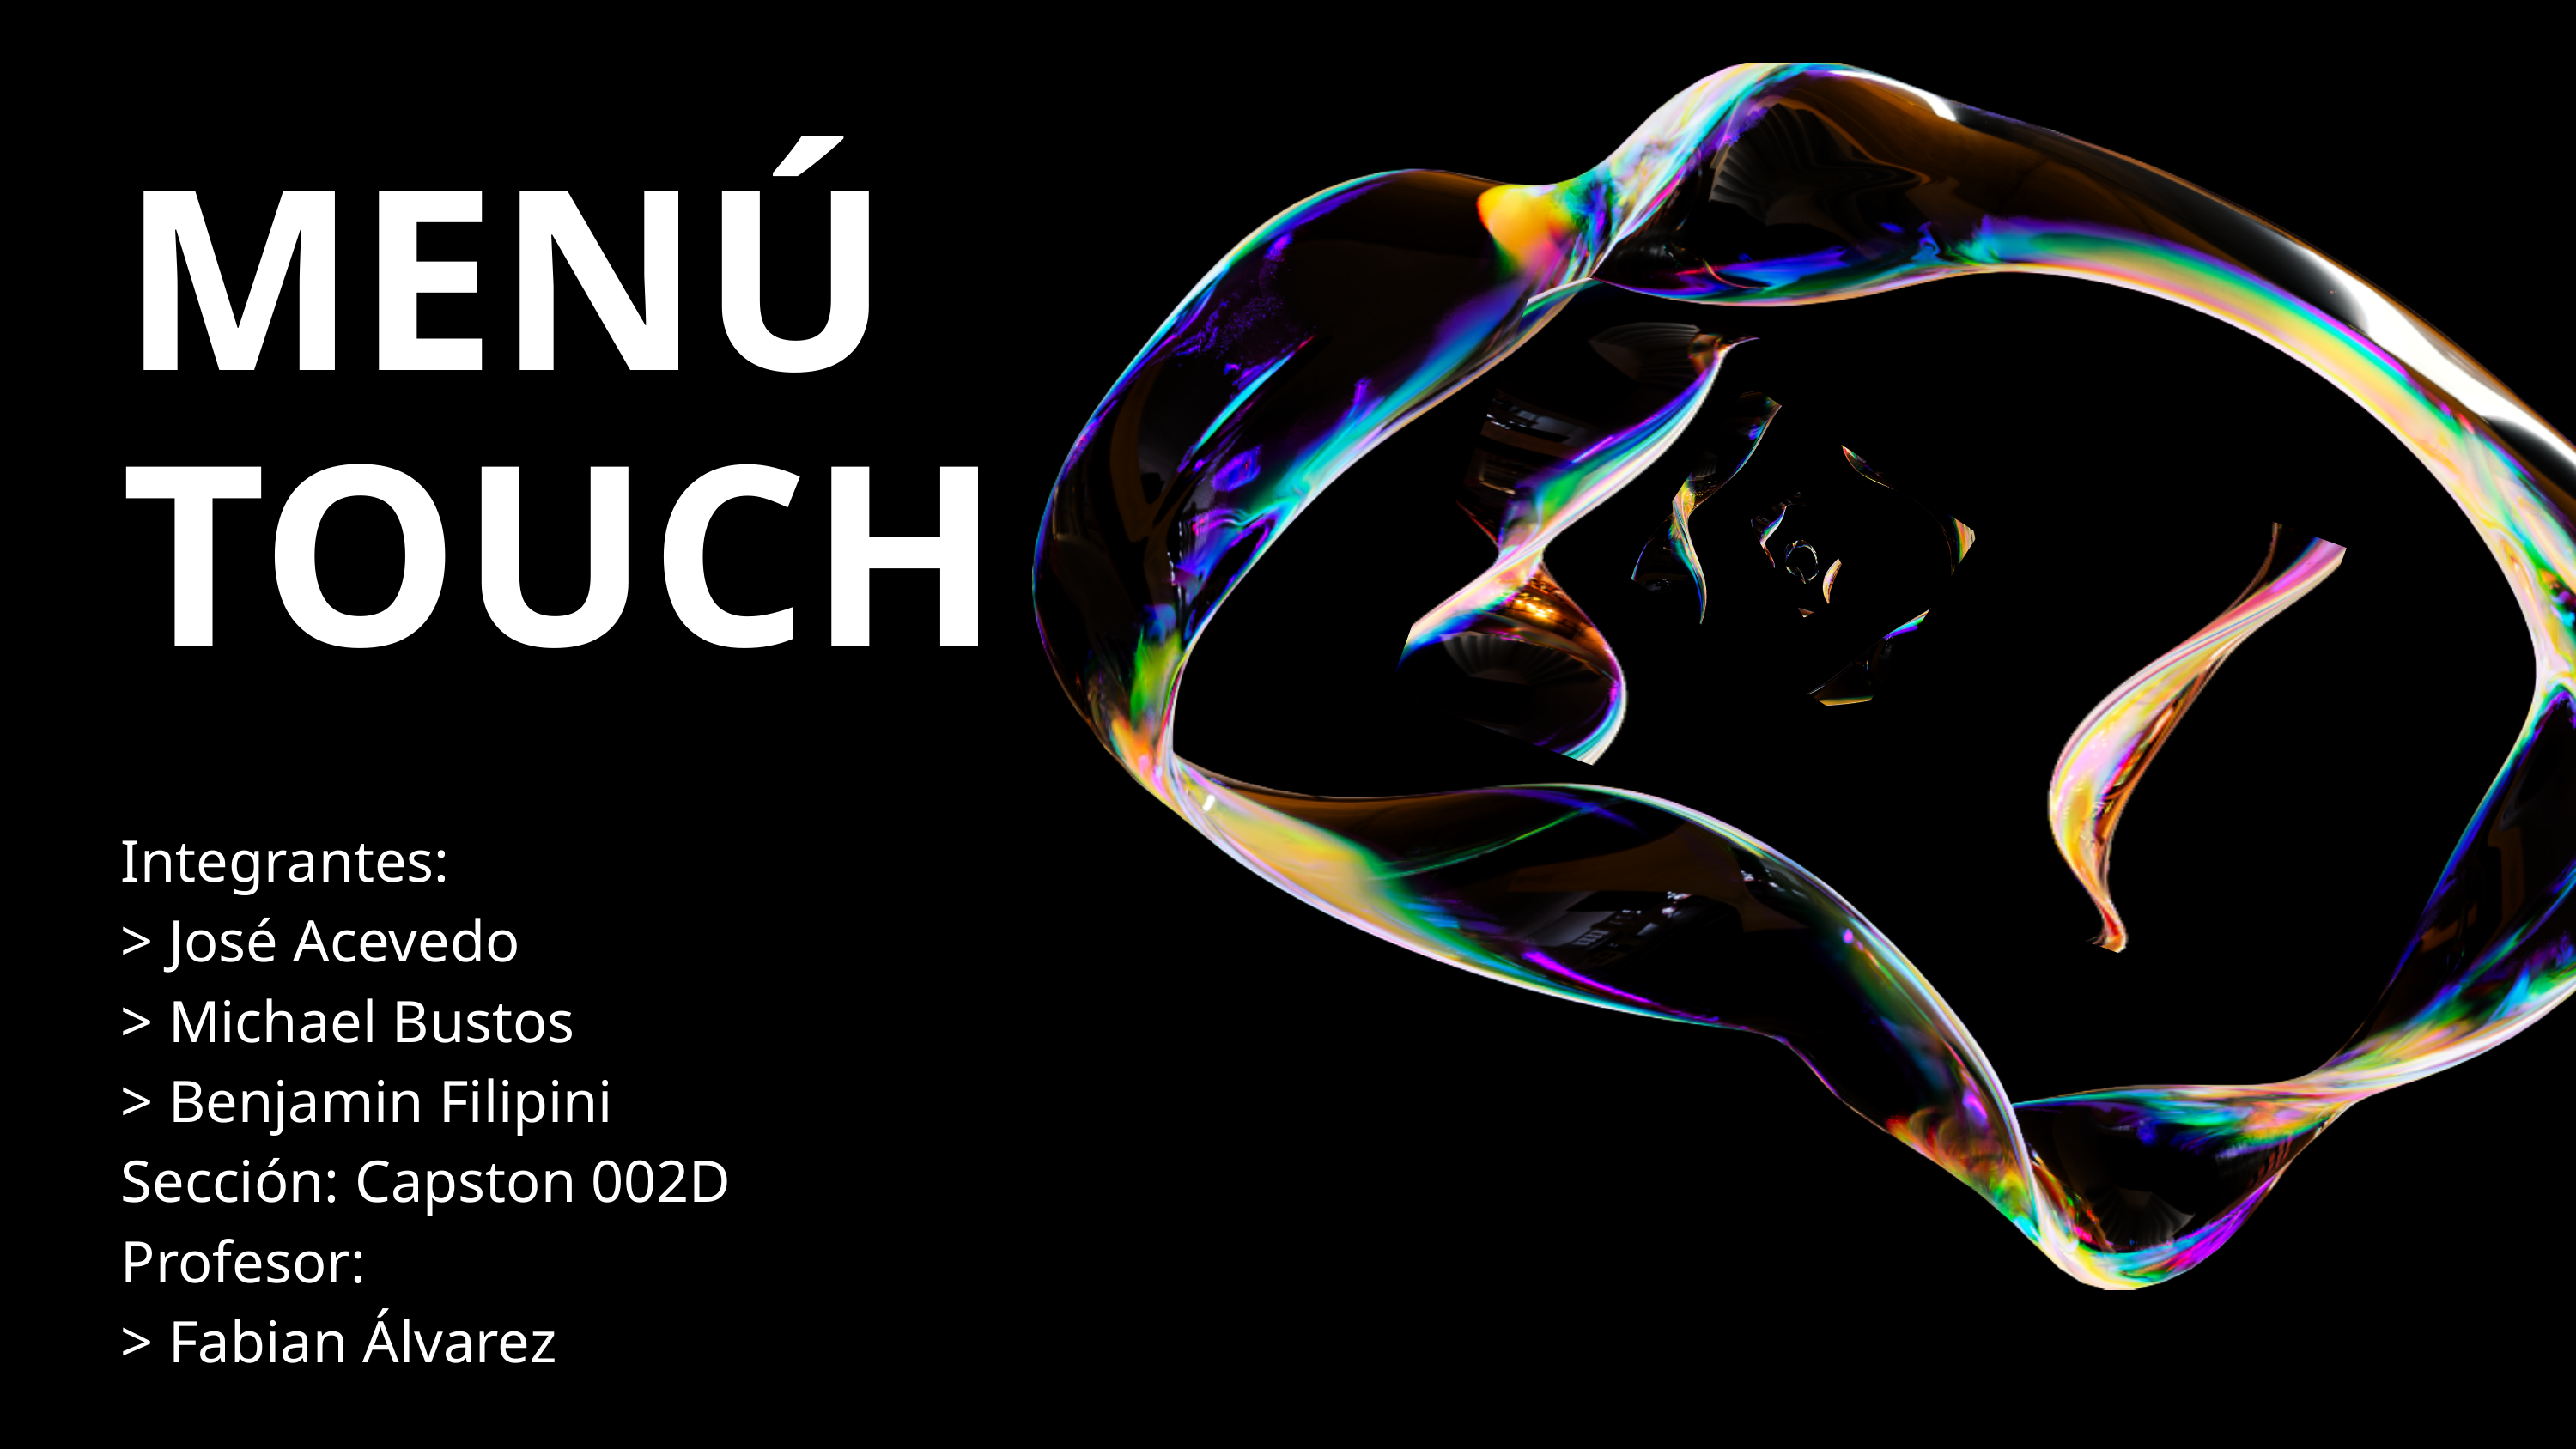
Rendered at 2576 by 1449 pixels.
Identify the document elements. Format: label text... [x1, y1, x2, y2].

text_box [1032, 63, 2576, 1290]
text_box [1783, 538, 1820, 586]
text_box [1747, 491, 1856, 618]
text_box Integrantes: > José Acevedo > Michael Bustos > Benjamin Filipini Sección: Capston 002D Profesor: > Fabian Álvarez [120, 813, 1050, 1374]
text_box [1398, 327, 2347, 979]
text_box MENÚ TOUCH [120, 144, 1728, 696]
